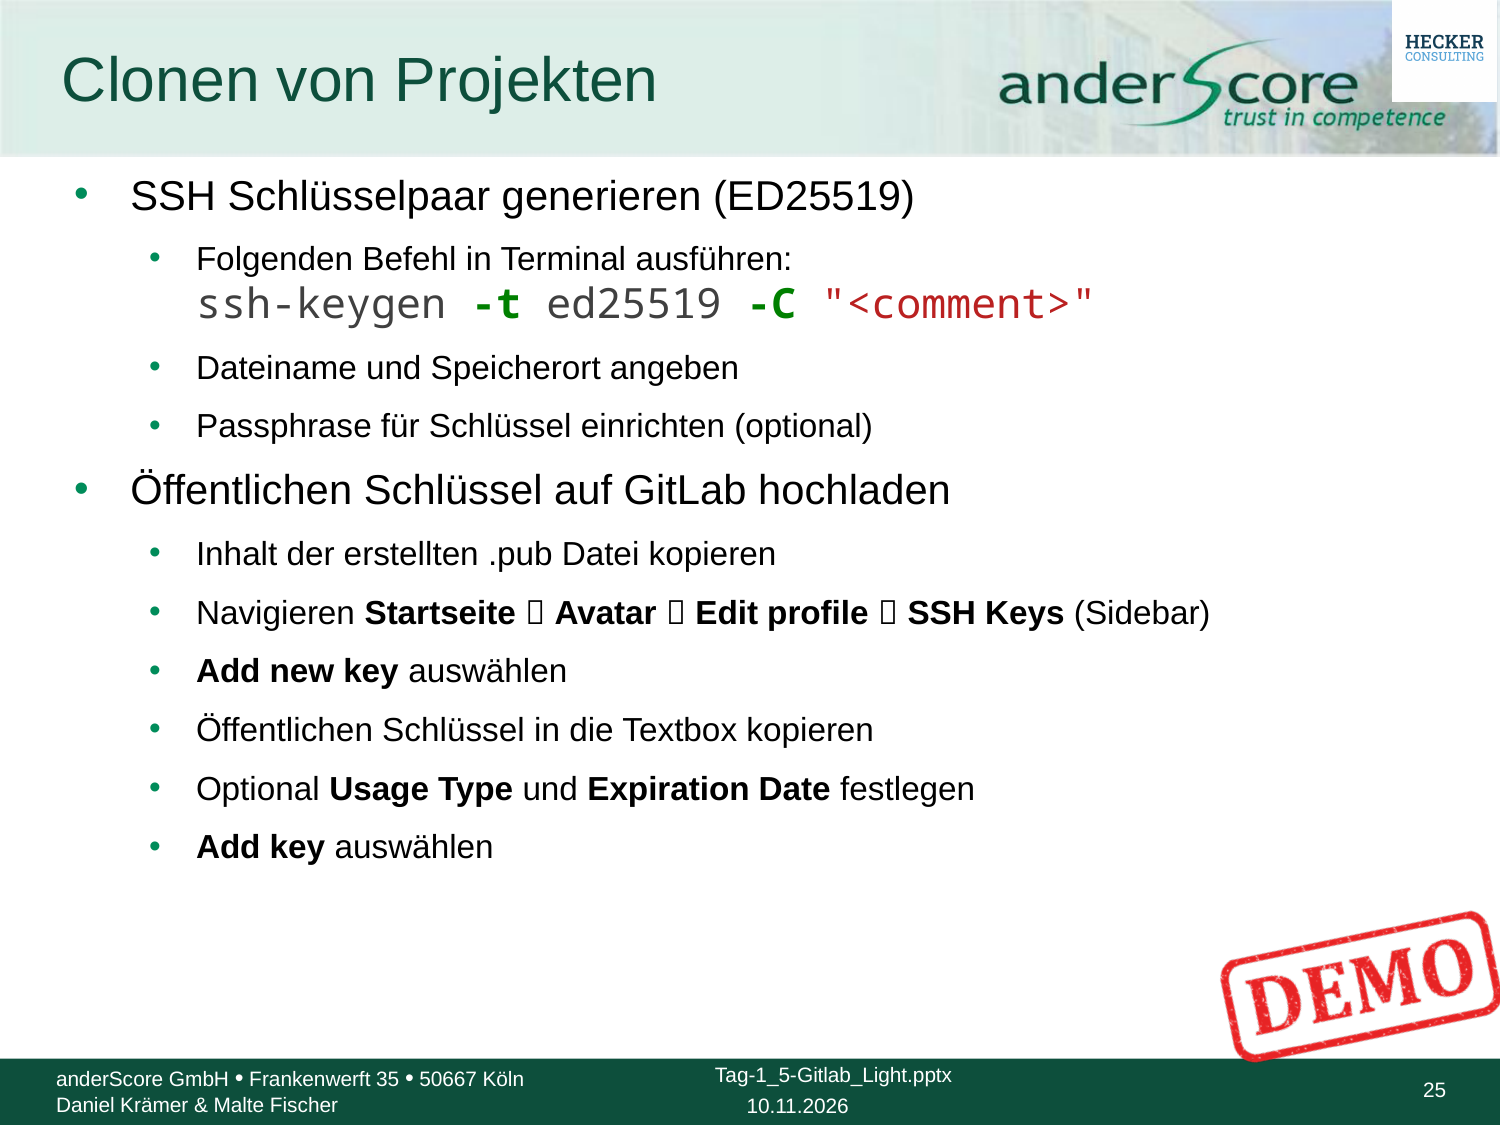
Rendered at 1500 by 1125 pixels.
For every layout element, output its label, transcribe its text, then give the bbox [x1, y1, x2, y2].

picture [0, 0, 1500, 157]
list SSH Schlüsselpaar generieren (ED25519) Folgenden Befehl in Terminal ausführen: ssh-keygen -t ed25519 -C "<comment>" Dateiname und Speicherort angeben Passphrase für Schlüssel einrichten (optional) Öffentlichen Schlüssel auf GitLab hochladen Inhalt der erstellten .pub Datei kopieren Navigieren Startseite  Avatar  Edit profile  SSH Keys (Sidebar) Add new key auswählen Öffentlichen Schlüssel in die Textbox kopieren Optional Usage Type und Expiration Date festlegen Add key auswählen [49, 160, 1447, 1047]
title Clonen von Projekten [46, 23, 975, 140]
picture [1164, 851, 1500, 1124]
